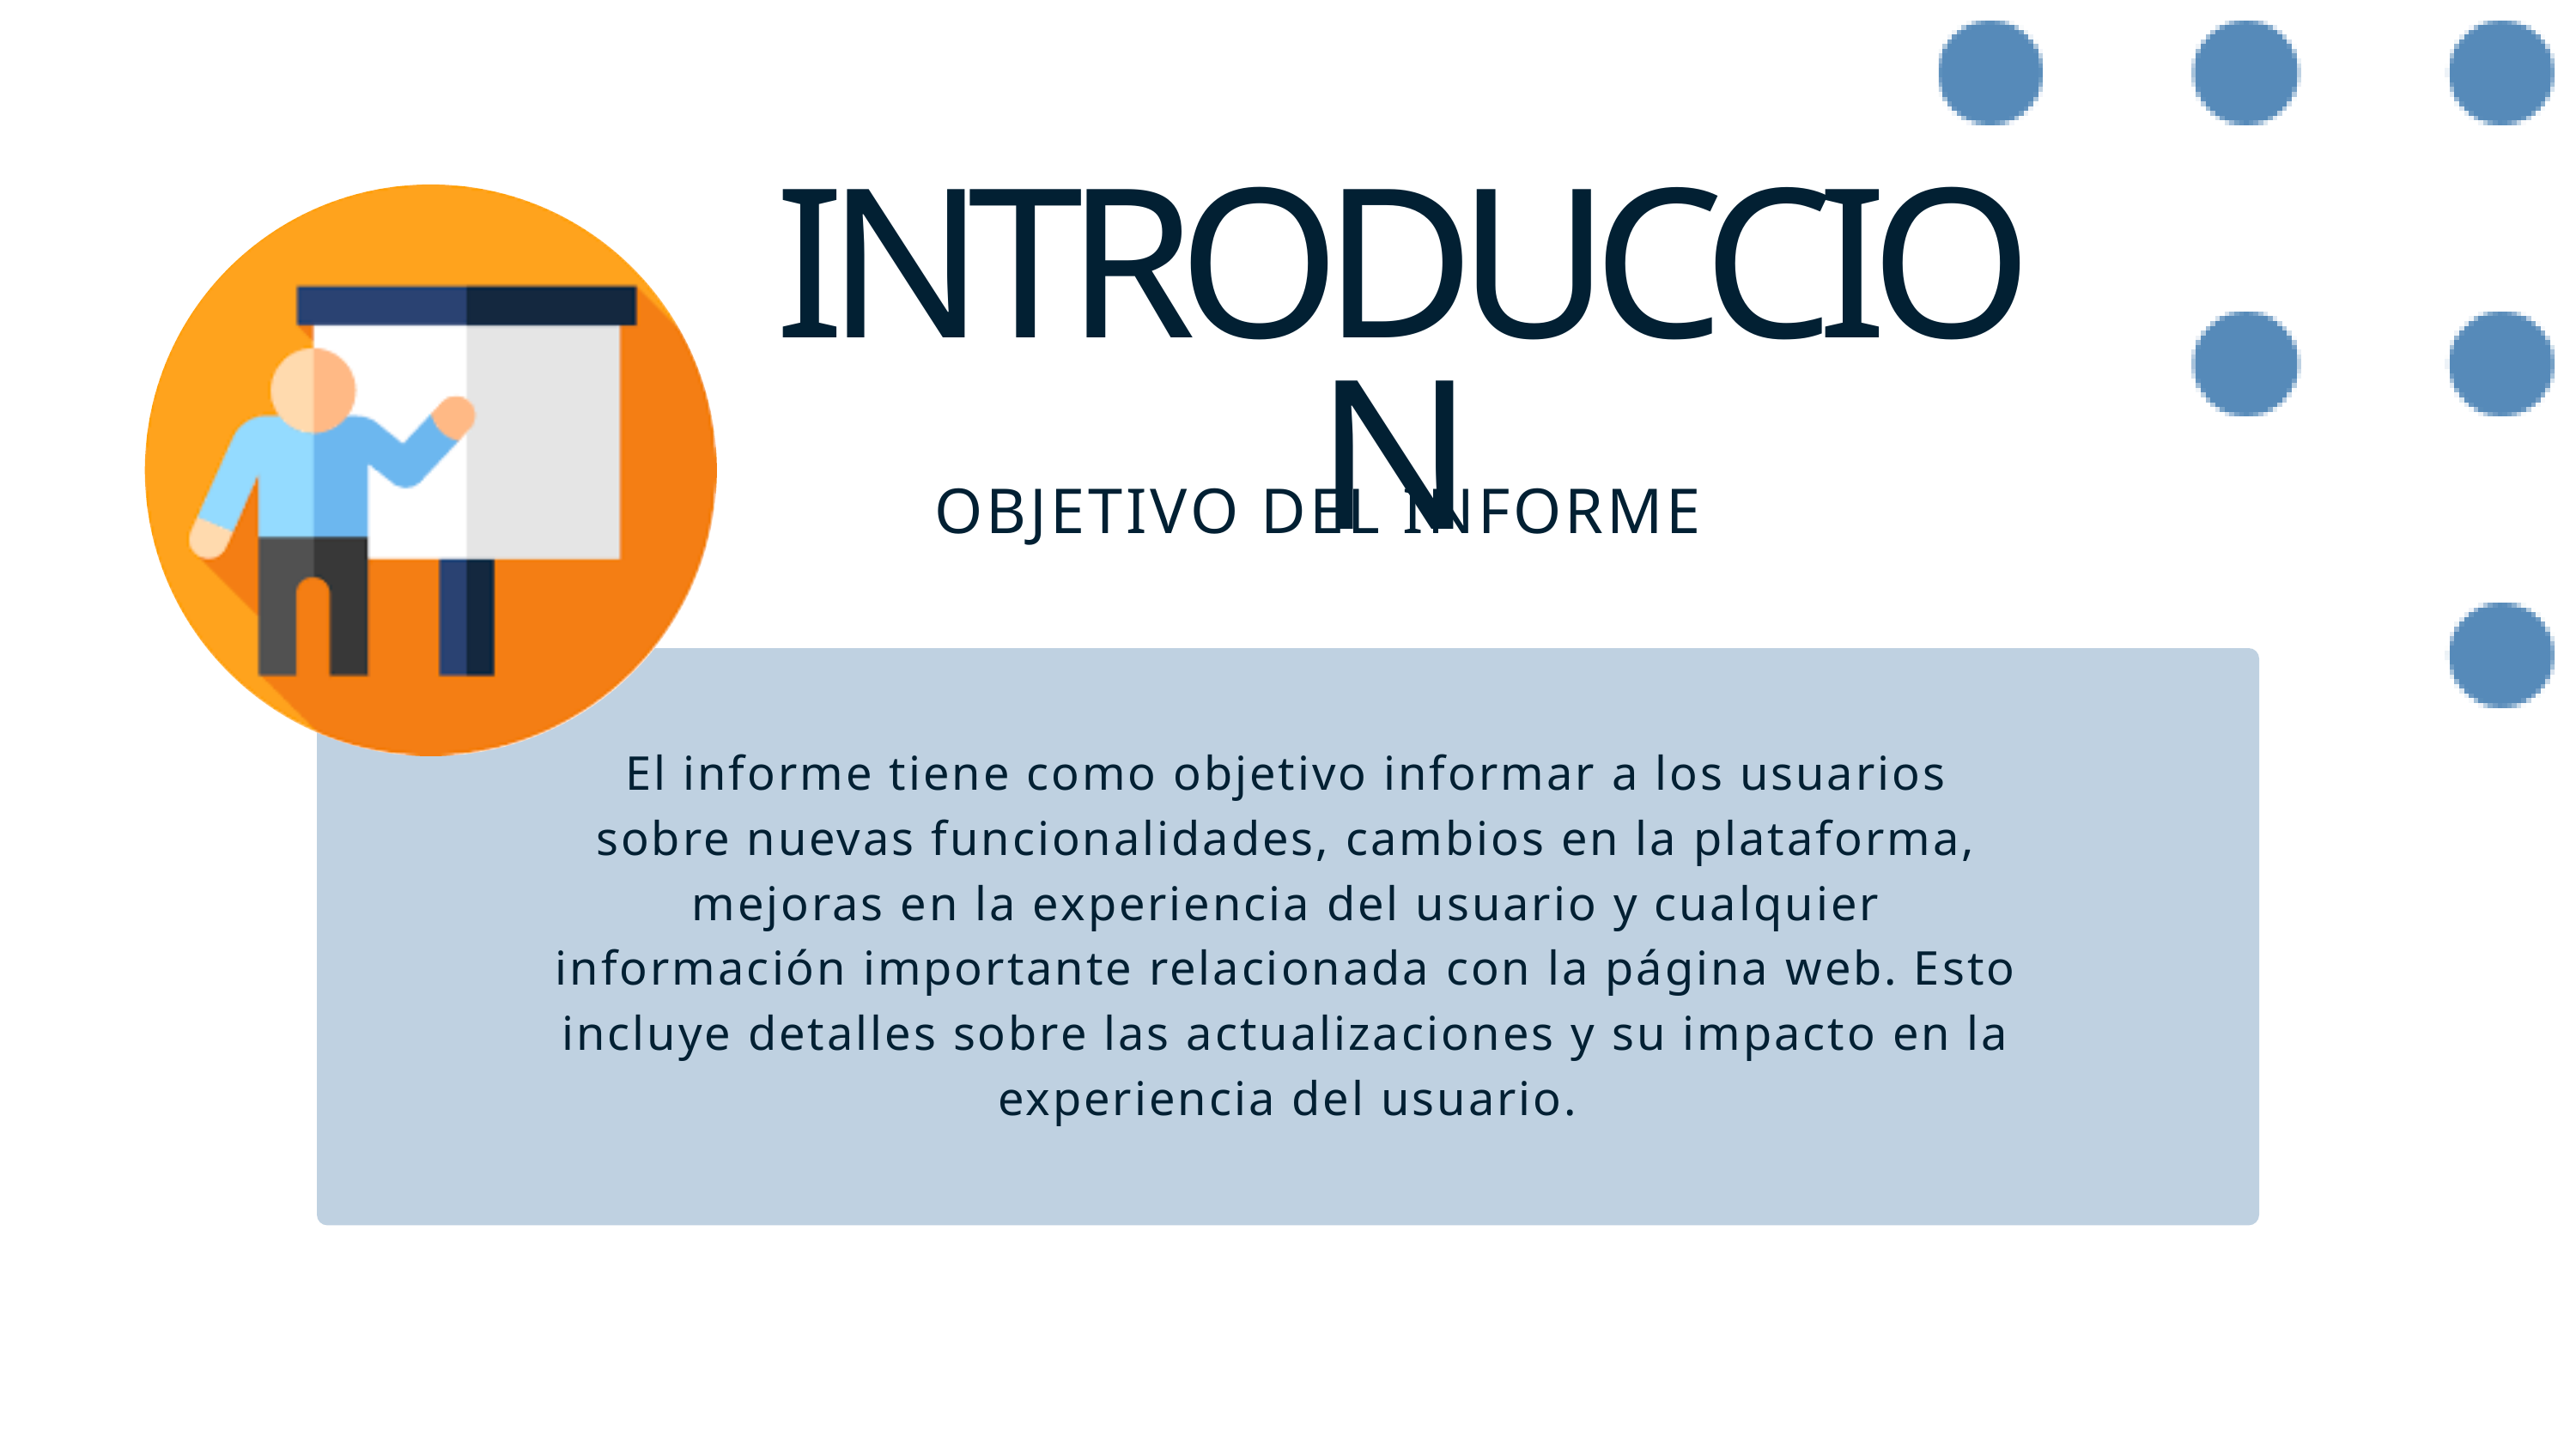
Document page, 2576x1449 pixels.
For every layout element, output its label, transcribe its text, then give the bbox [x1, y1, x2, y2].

text_box INTRODUCCION [769, 188, 1938, 571]
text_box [144, 184, 718, 757]
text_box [316, 647, 2260, 1226]
text_box [1938, 21, 2555, 709]
text_box OBJETIVO DEL INFORME [856, 459, 1780, 547]
